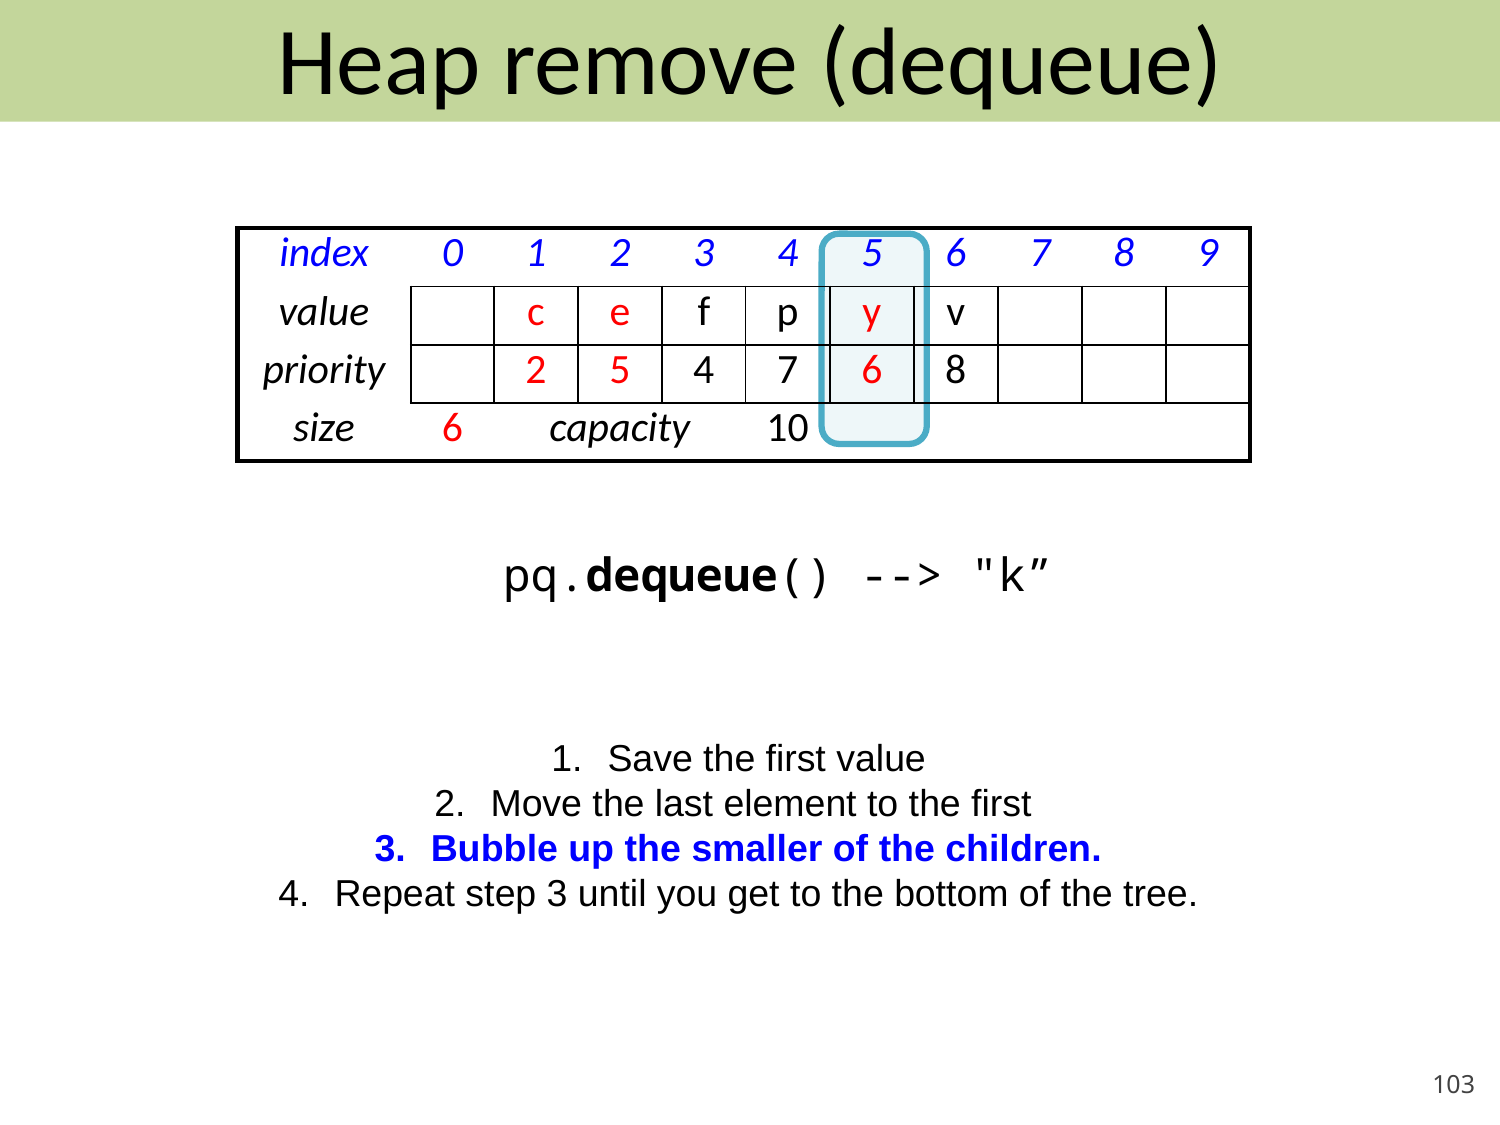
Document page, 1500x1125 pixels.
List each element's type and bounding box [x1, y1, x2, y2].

table_cell [495, 346, 577, 402]
table_cell [746, 346, 829, 402]
text_box [24, 212, 1475, 1063]
table_cell [412, 287, 493, 344]
table_cell [999, 287, 1081, 344]
table_cell [240, 286, 1248, 459]
table_cell [412, 346, 493, 402]
table_cell [1167, 346, 1248, 402]
table_cell [1167, 287, 1248, 344]
table_cell [495, 287, 577, 344]
table_cell [1083, 346, 1165, 402]
table_cell [579, 287, 661, 344]
table_cell [999, 346, 1081, 402]
table_cell [1083, 287, 1165, 344]
table_cell [831, 346, 913, 402]
table_cell [915, 287, 997, 344]
table_cell [915, 346, 997, 402]
table_cell [663, 346, 745, 402]
table_cell [579, 346, 661, 402]
table_cell [746, 287, 829, 344]
title [75, 0, 1425, 113]
table_cell [663, 287, 745, 344]
table_header [240, 230, 1248, 286]
table_cell [831, 287, 913, 344]
